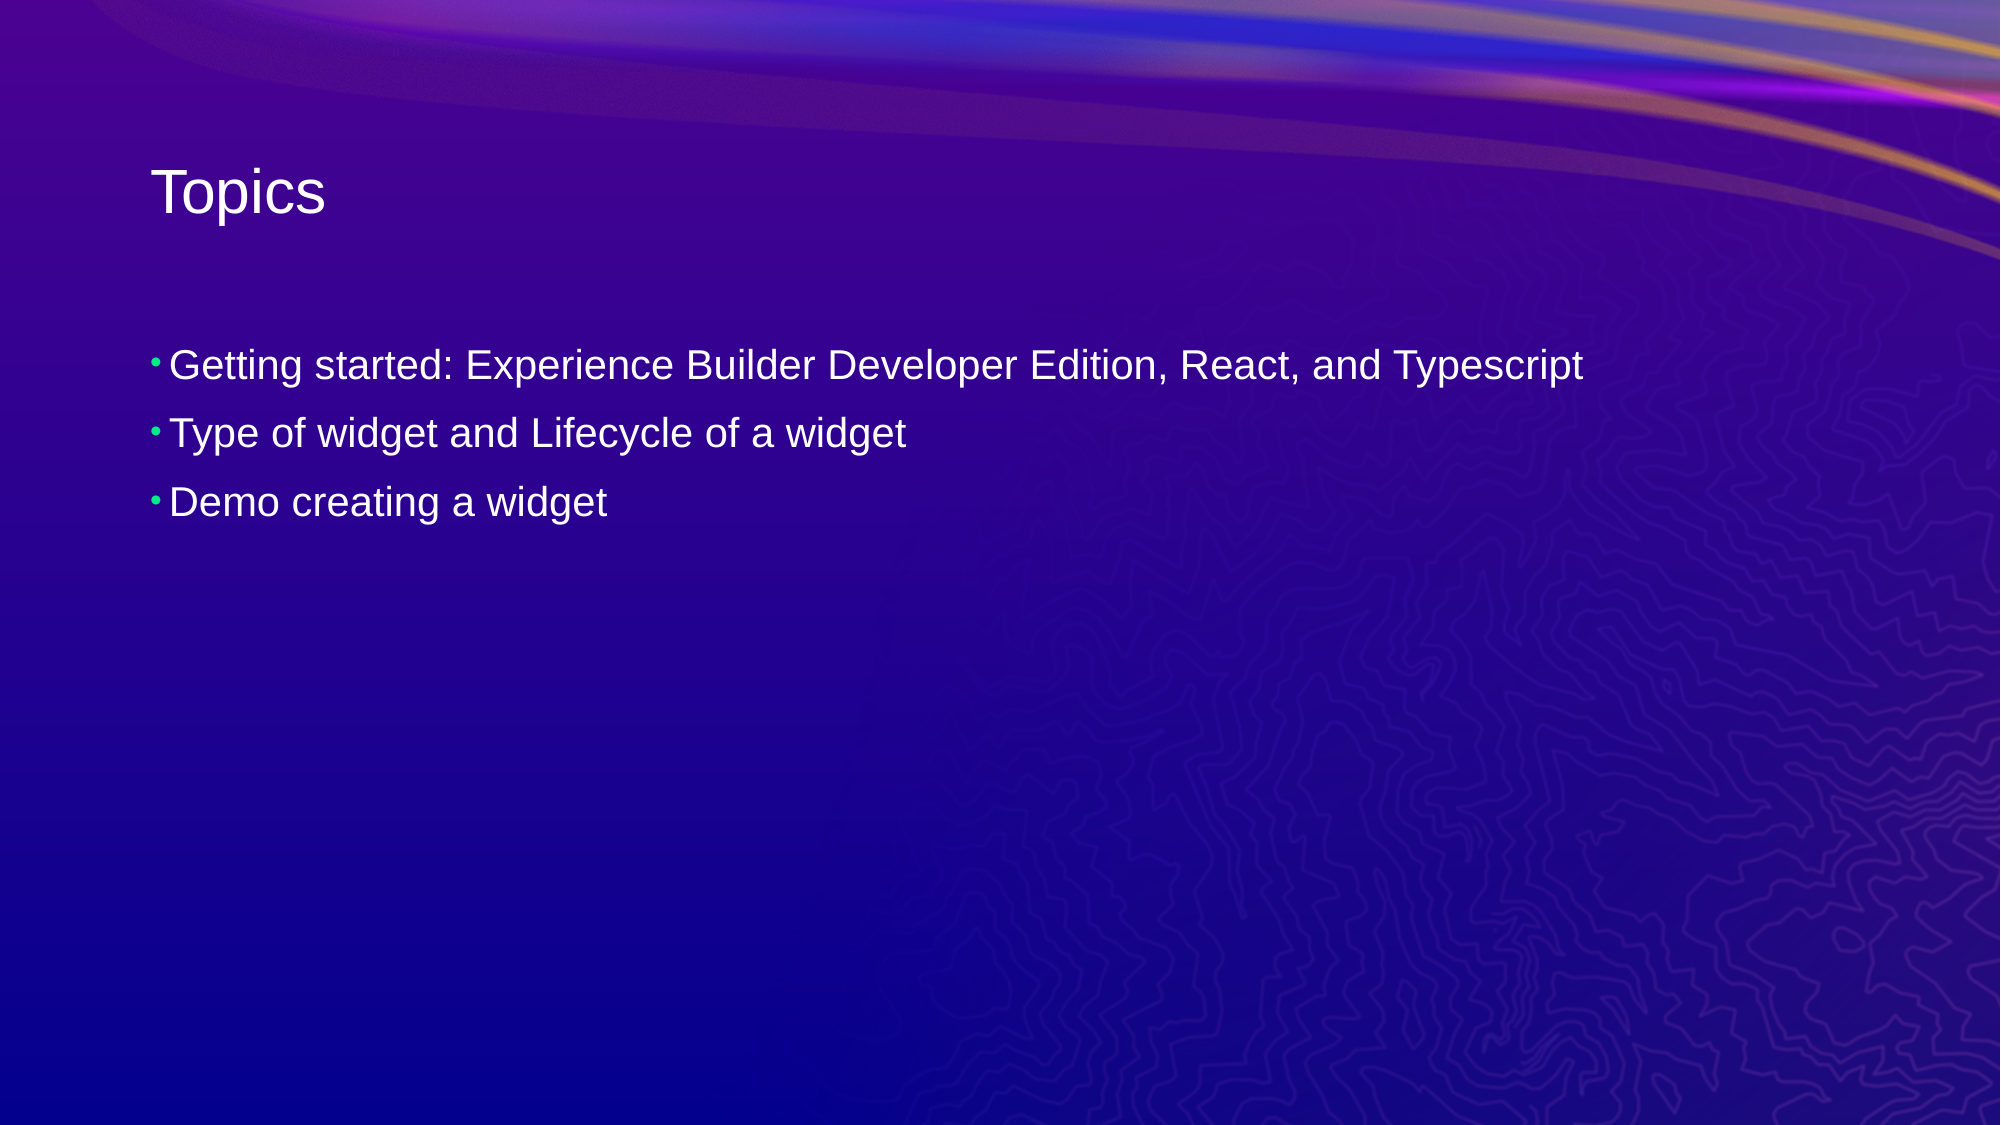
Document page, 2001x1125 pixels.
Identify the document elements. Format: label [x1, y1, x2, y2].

text_box [0, 0, 2000, 1125]
